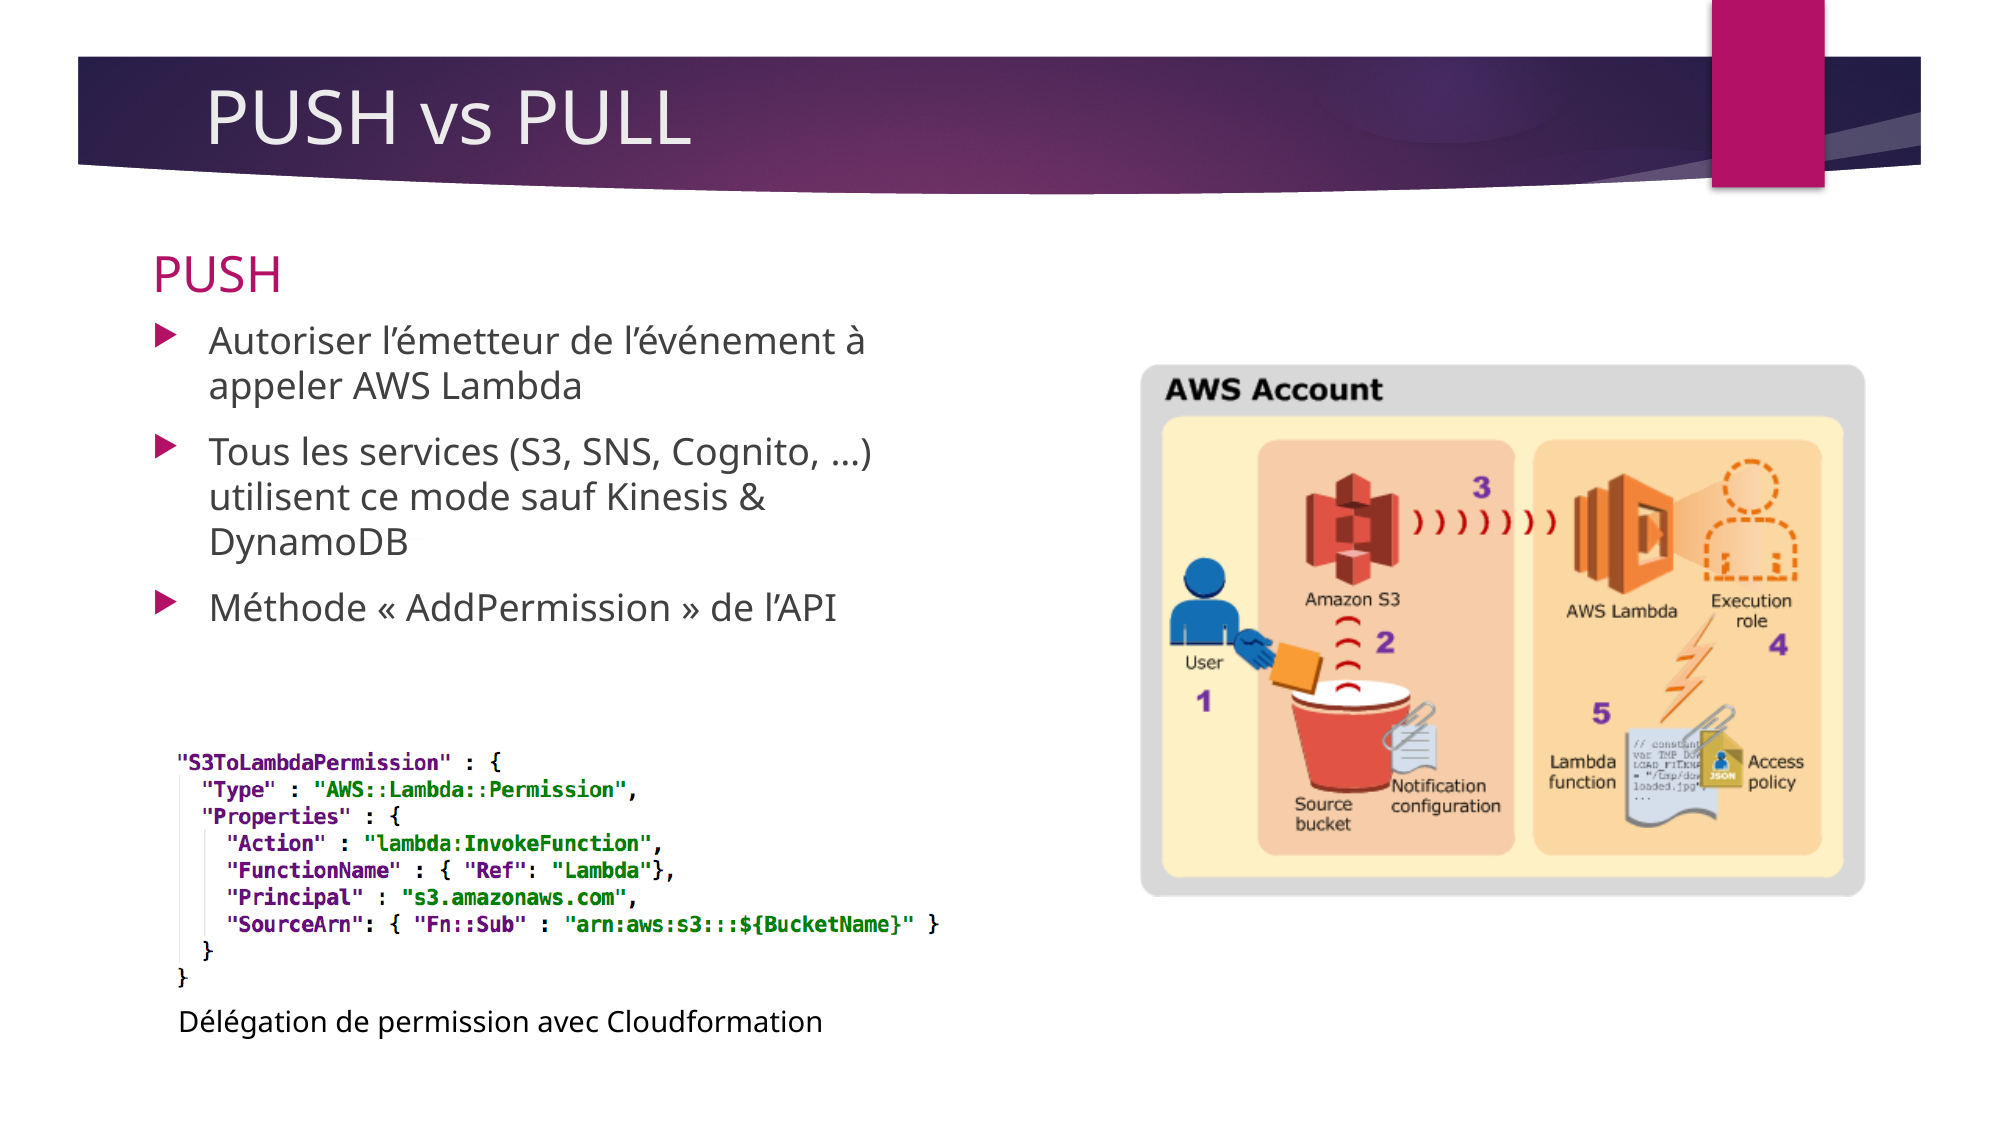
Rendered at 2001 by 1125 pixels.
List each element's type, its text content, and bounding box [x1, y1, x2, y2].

picture [163, 743, 956, 996]
list PUSH [137, 215, 981, 309]
text_box [1061, 424, 1853, 985]
title PUSH vs PULL [189, 56, 1627, 173]
text_box Délégation de permission avec Cloudformation [163, 1004, 915, 1046]
list Autoriser l’émetteur de l’événement à appeler AWS Lambda Tous les services (S3, SNS, Cognito, …) utilisent ce mode sauf Kinesis & DynamoDB Méthode « AddPermission » de l’API [137, 309, 981, 902]
picture [1140, 364, 1866, 897]
